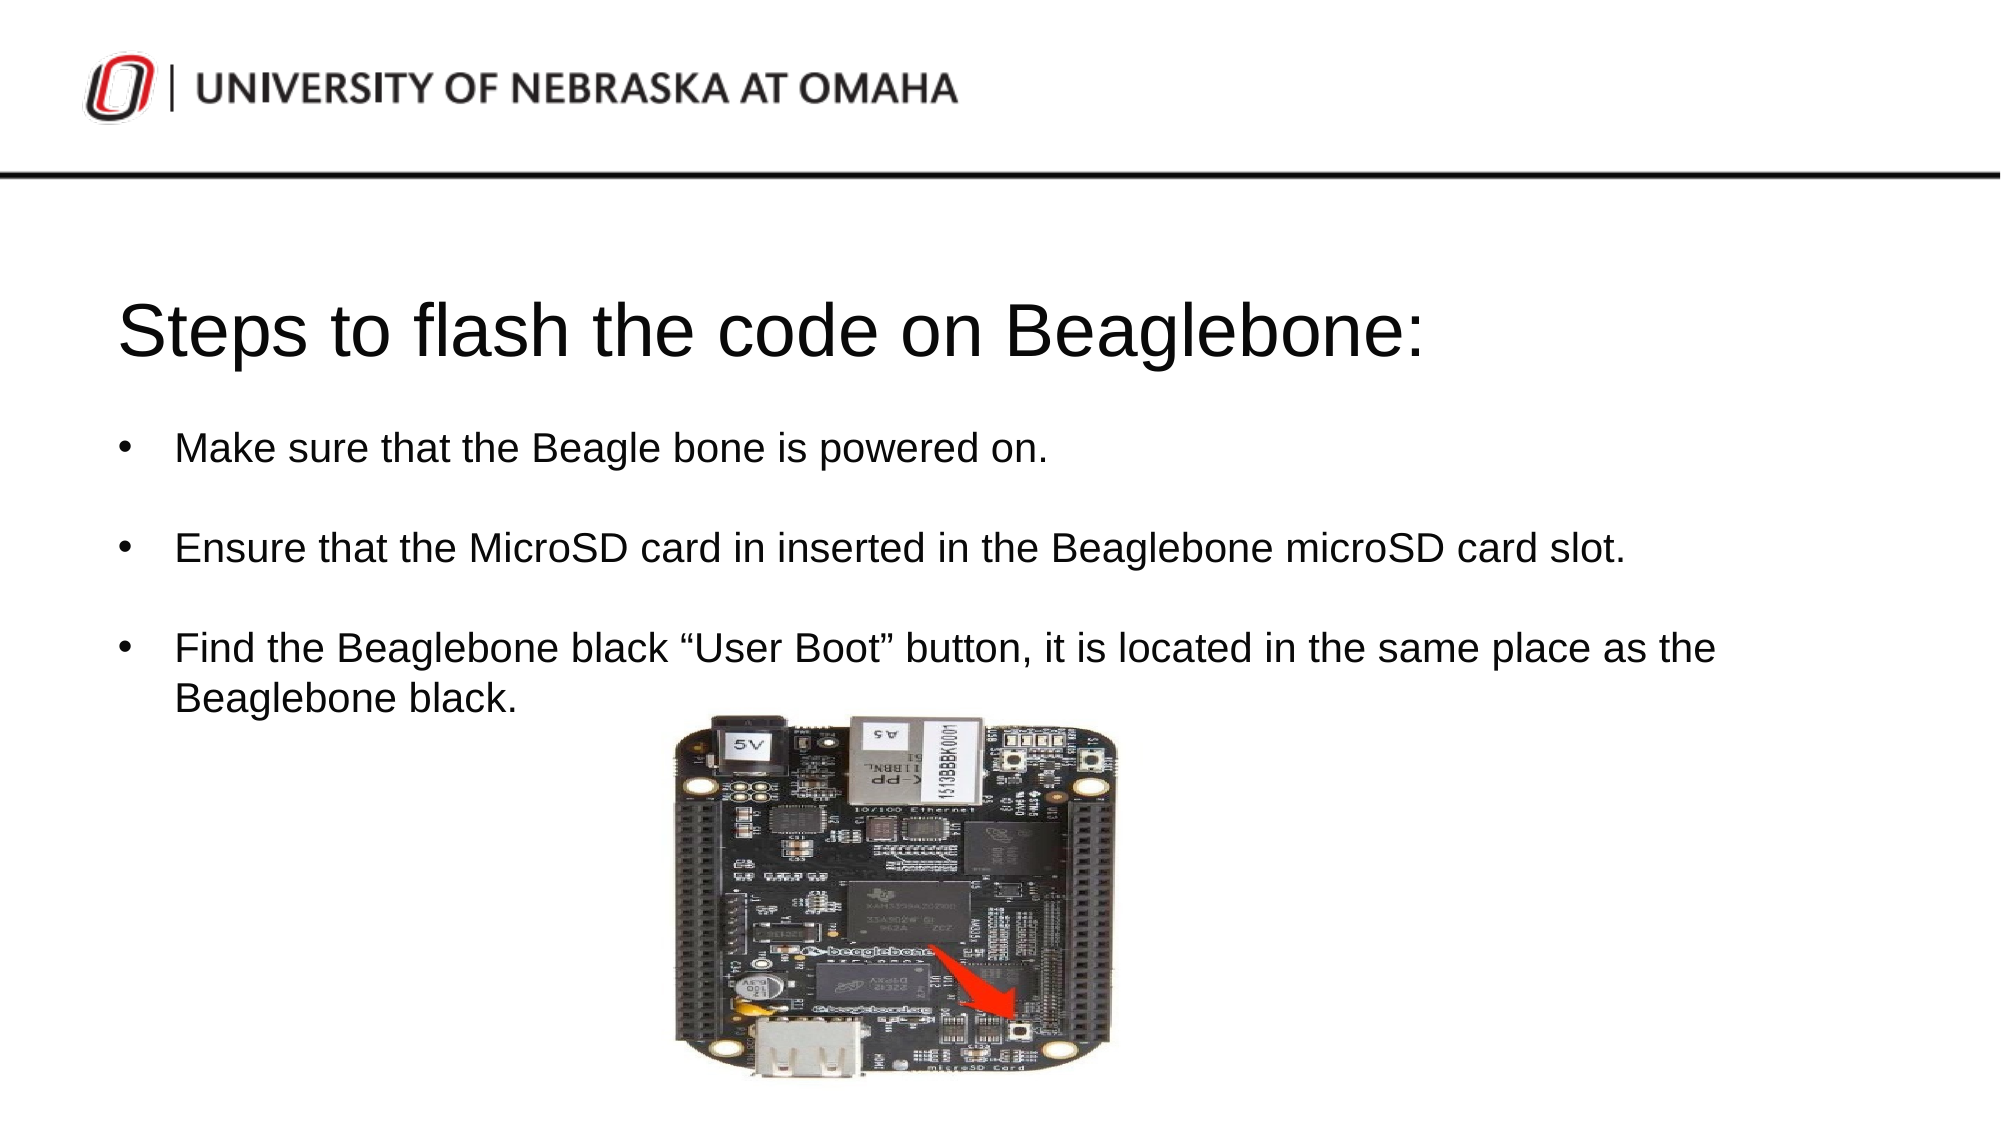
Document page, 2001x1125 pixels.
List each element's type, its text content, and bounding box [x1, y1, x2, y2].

picture [644, 704, 1192, 1092]
text_box Steps to flash the code on Beaglebone: Make sure that the Beagle bone is powered on. Ensure that the MicroSD card in inserted in the Beaglebone microSD card slot. Find the Beaglebone black “User Boot” button, it is located in the same place as the Beaglebone black. [103, 273, 1767, 1125]
